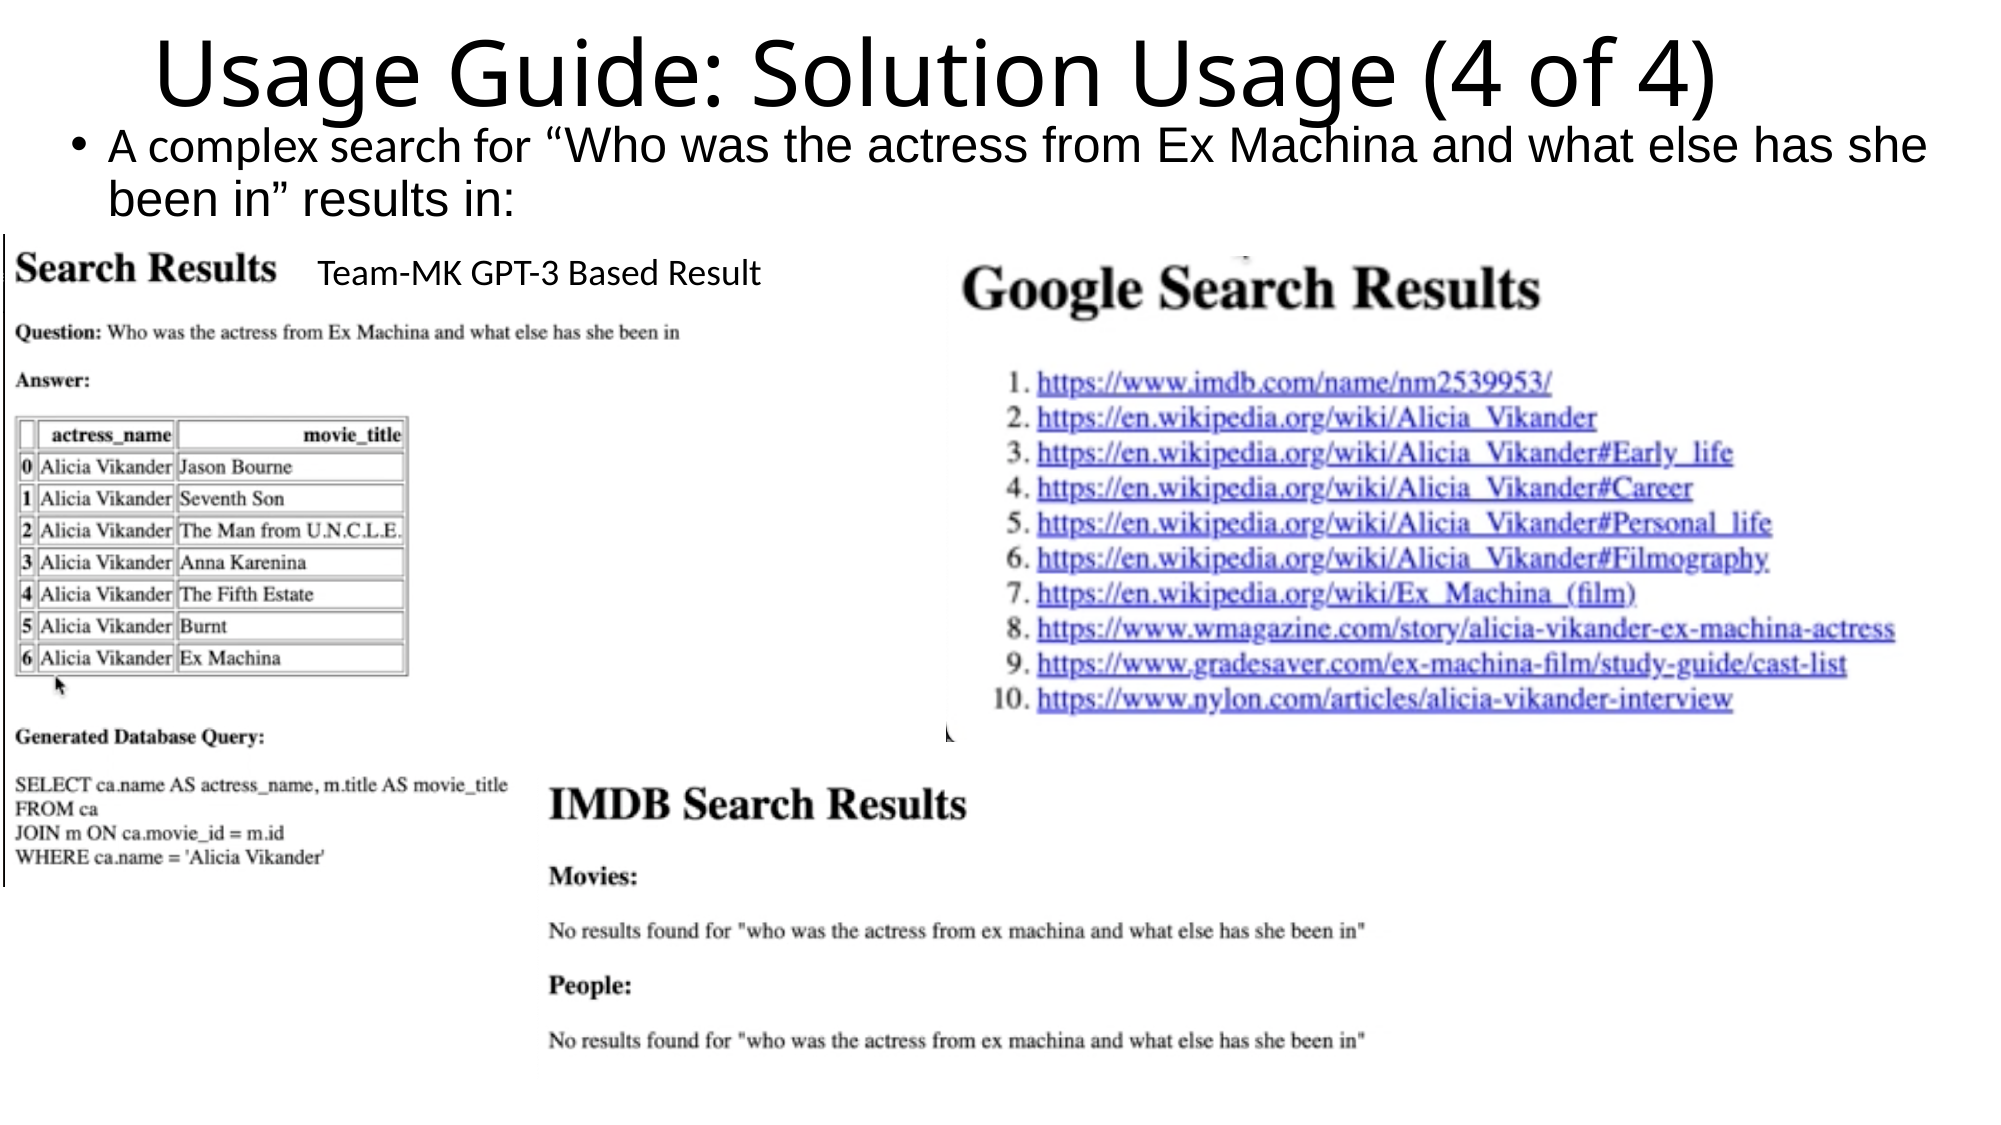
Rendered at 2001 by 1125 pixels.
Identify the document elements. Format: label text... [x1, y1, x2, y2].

list A complex search for “Who was the actress from Ex Machina and what else has she been in” results in: [55, 111, 1945, 826]
text_box Team-MK GPT-3 Based Result [716, 240, 778, 301]
picture [2, 234, 1393, 1080]
title Usage Guide: Solution Usage (4 of 4) [137, 0, 1863, 111]
picture [946, 256, 1945, 742]
